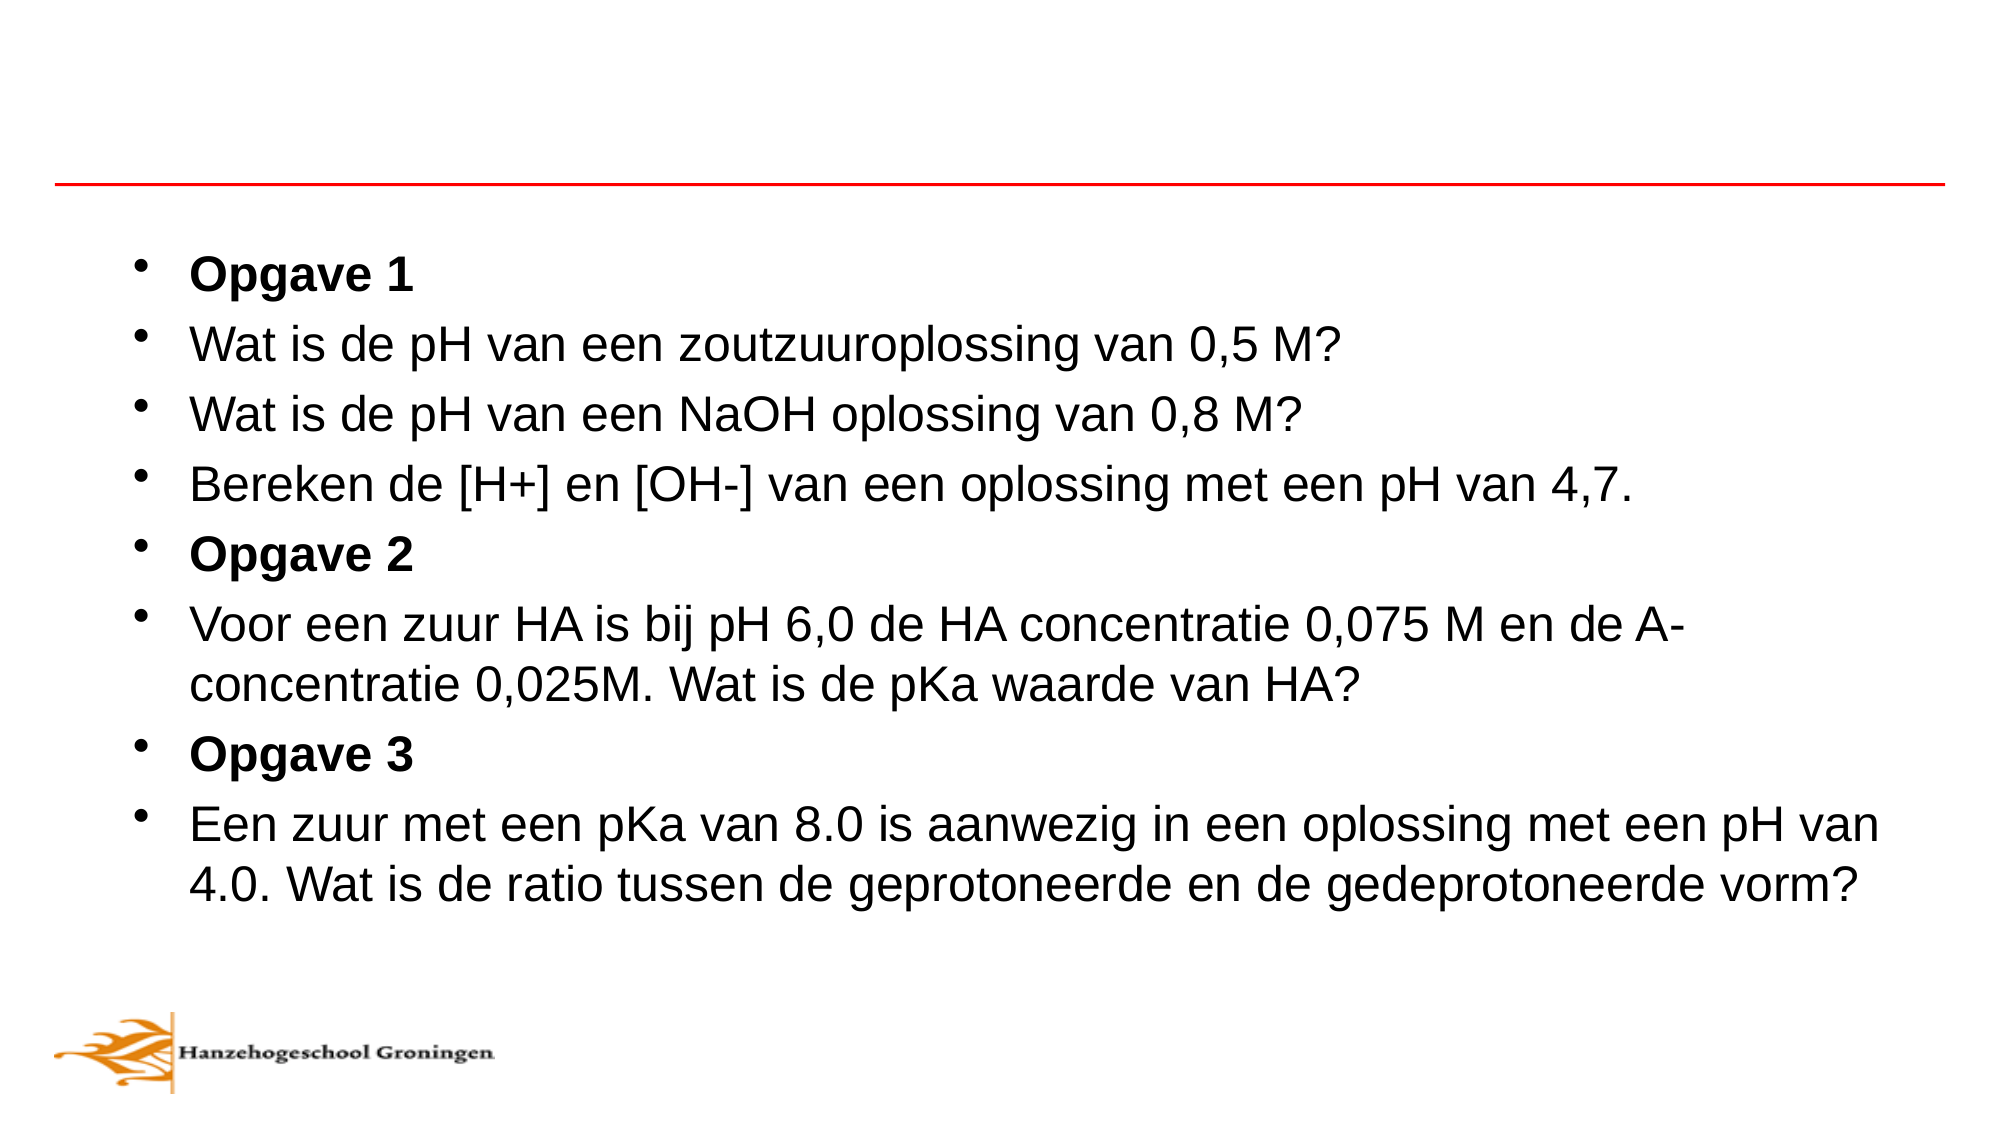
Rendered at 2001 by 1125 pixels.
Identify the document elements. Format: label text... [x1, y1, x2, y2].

picture [54, 1012, 117, 1094]
list Opgave 1 Wat is de pH van een zoutzuuroplossing van 0,5 M? Wat is de pH van een NaOH oplossing van 0,8 M? Bereken de [H+] en [OH‐] van een oplossing met een pH van 4,7. Opgave 2 Voor een zuur HA is bij pH 6,0 de HA concentratie 0,075 M en de A- concentratie 0,025M. Wat is de pKa waarde van HA? Opgave 3 Een zuur met een pKa van 8.0 is aanwezig in een oplossing met een pH van 4.0. Wat is de ratio tussen de geprotoneerde en de gedeprotoneerde vorm? [117, 234, 1918, 1125]
